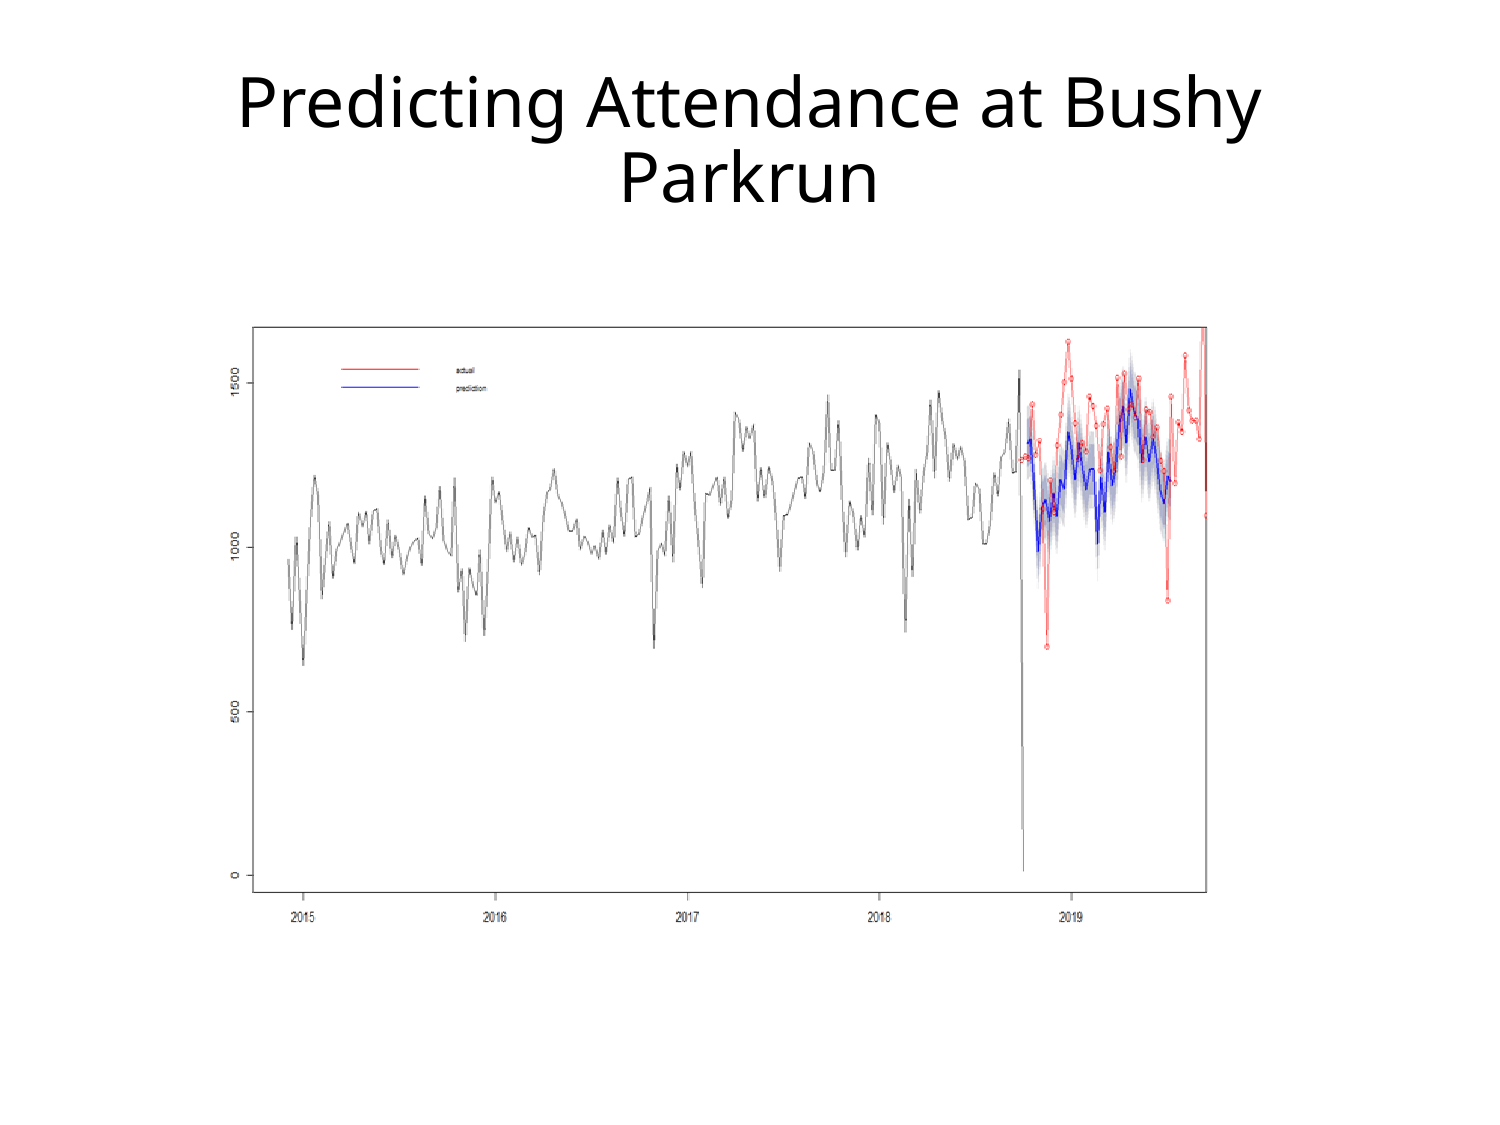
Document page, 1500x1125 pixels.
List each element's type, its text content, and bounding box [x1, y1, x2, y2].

title Predicting Attendance at Bushy Parkrun [103, 59, 1397, 226]
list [203, 312, 1233, 975]
